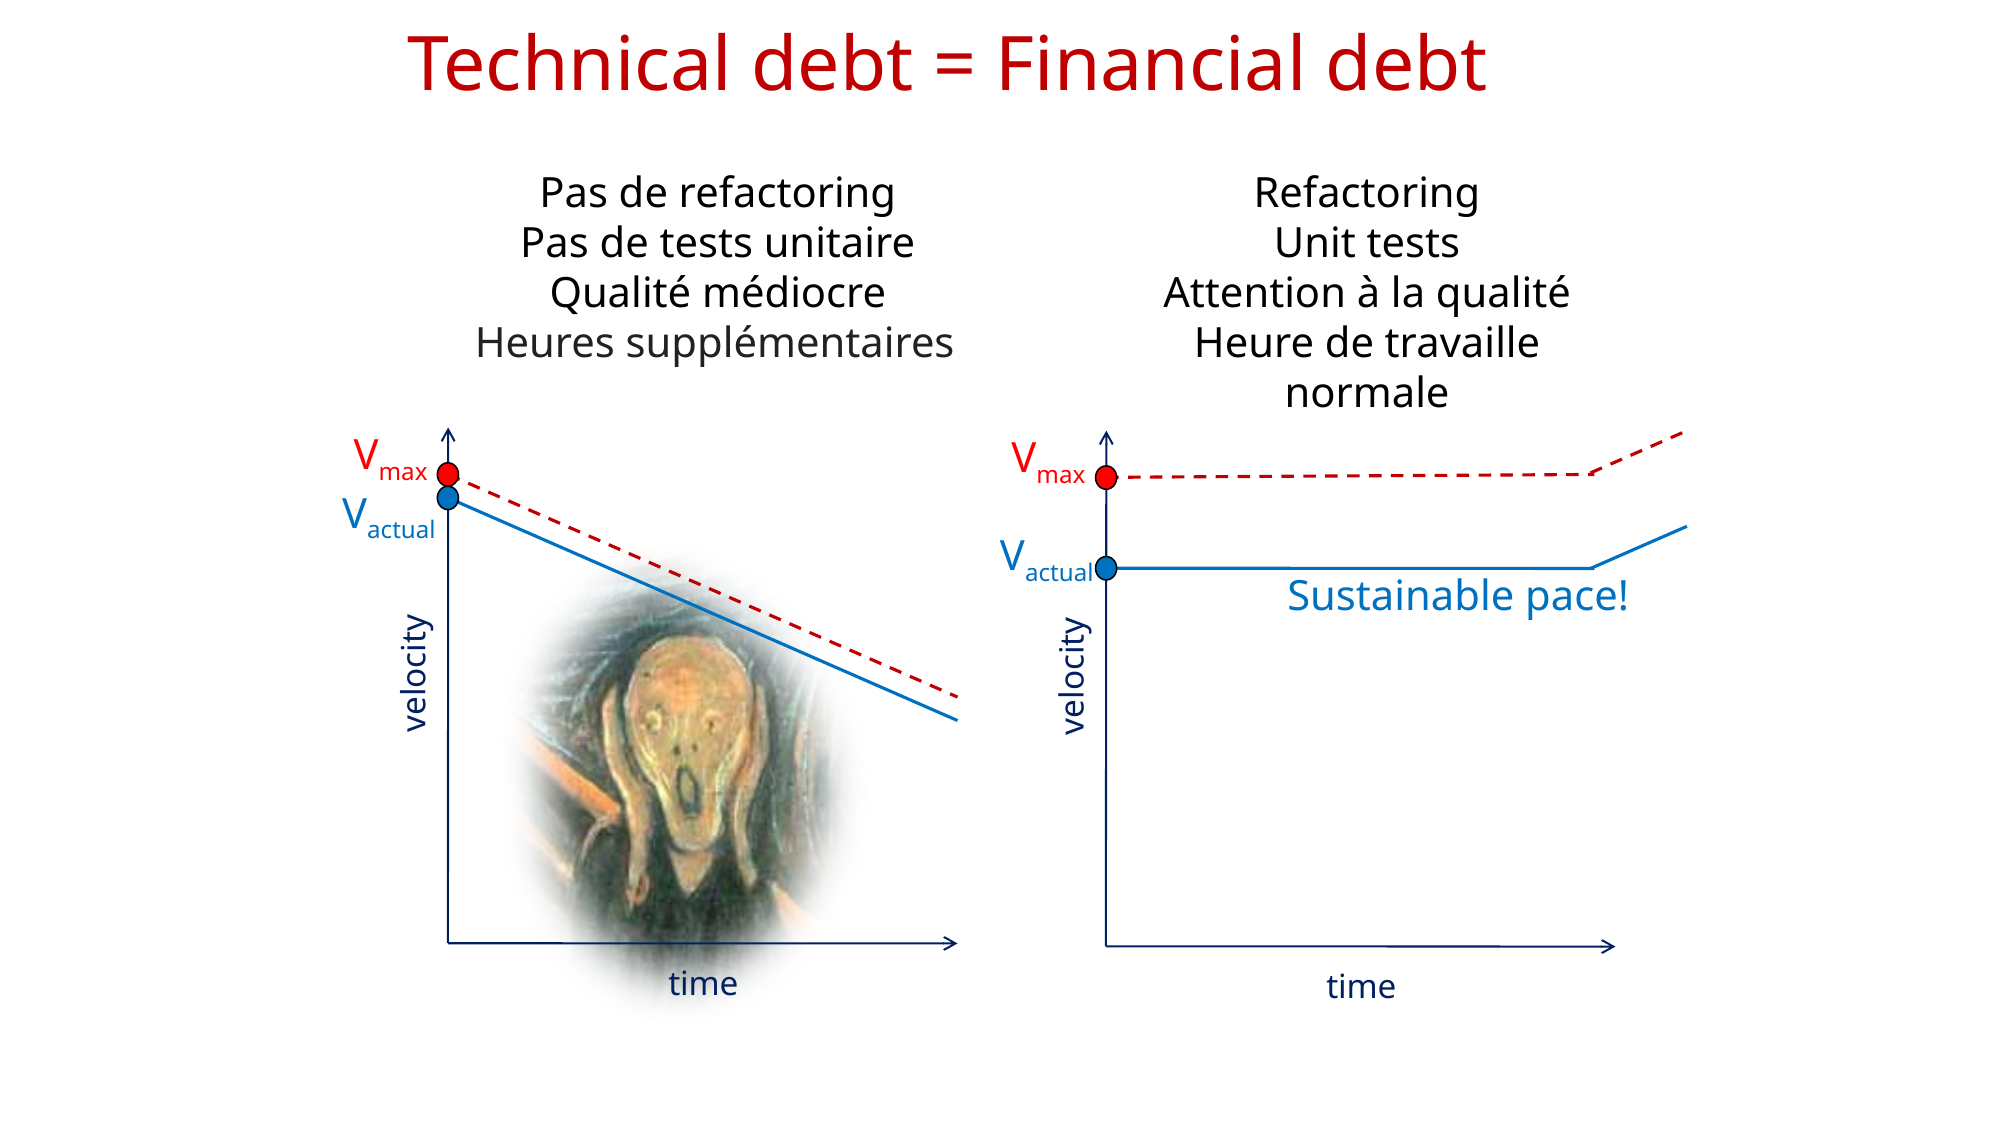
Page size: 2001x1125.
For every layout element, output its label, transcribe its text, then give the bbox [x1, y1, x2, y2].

text_box velocity [1042, 602, 1098, 688]
text_box [443, 462, 459, 479]
picture [501, 944, 871, 1024]
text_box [448, 474, 958, 497]
title Technical debt = Financial debt [392, 17, 1615, 168]
text_box Vactual [326, 479, 448, 551]
text_box velocity [1042, 689, 1098, 751]
text_box Vactual [984, 521, 1109, 594]
text_box Pas de refactoring Pas de tests unitaire Qualité médiocre Heures supplémentaires [446, 158, 990, 431]
text_box Refactoring Unit tests Attention à la qualité Heure de travaille normale [1095, 158, 1639, 481]
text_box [1106, 474, 1595, 478]
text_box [448, 497, 958, 721]
text_box velocity [384, 599, 440, 685]
text_box [1101, 481, 1117, 490]
text_box time [1311, 957, 1412, 1013]
text_box Vmax [996, 423, 1101, 496]
text_box velocity [384, 686, 440, 748]
text_box Sustainable pace! [1272, 569, 1645, 627]
picture [501, 721, 871, 943]
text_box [1590, 526, 1687, 569]
text_box Vmax [338, 420, 443, 479]
text_box [1109, 556, 1117, 580]
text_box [1590, 430, 1687, 473]
text_box Sustainable pace! [1272, 561, 1590, 568]
